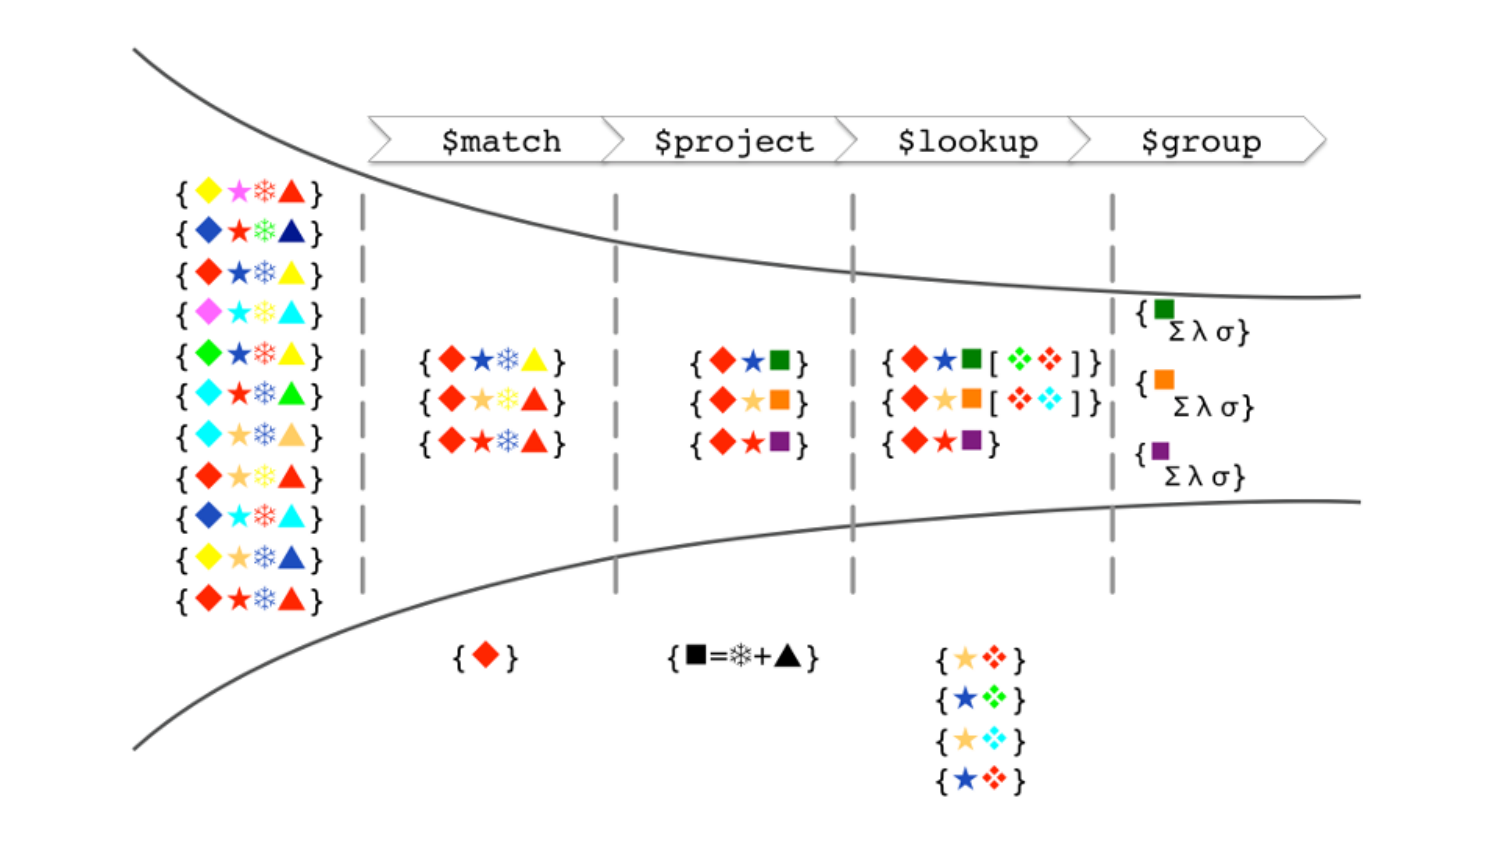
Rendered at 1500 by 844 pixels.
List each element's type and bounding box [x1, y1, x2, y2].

picture [124, 44, 1376, 800]
